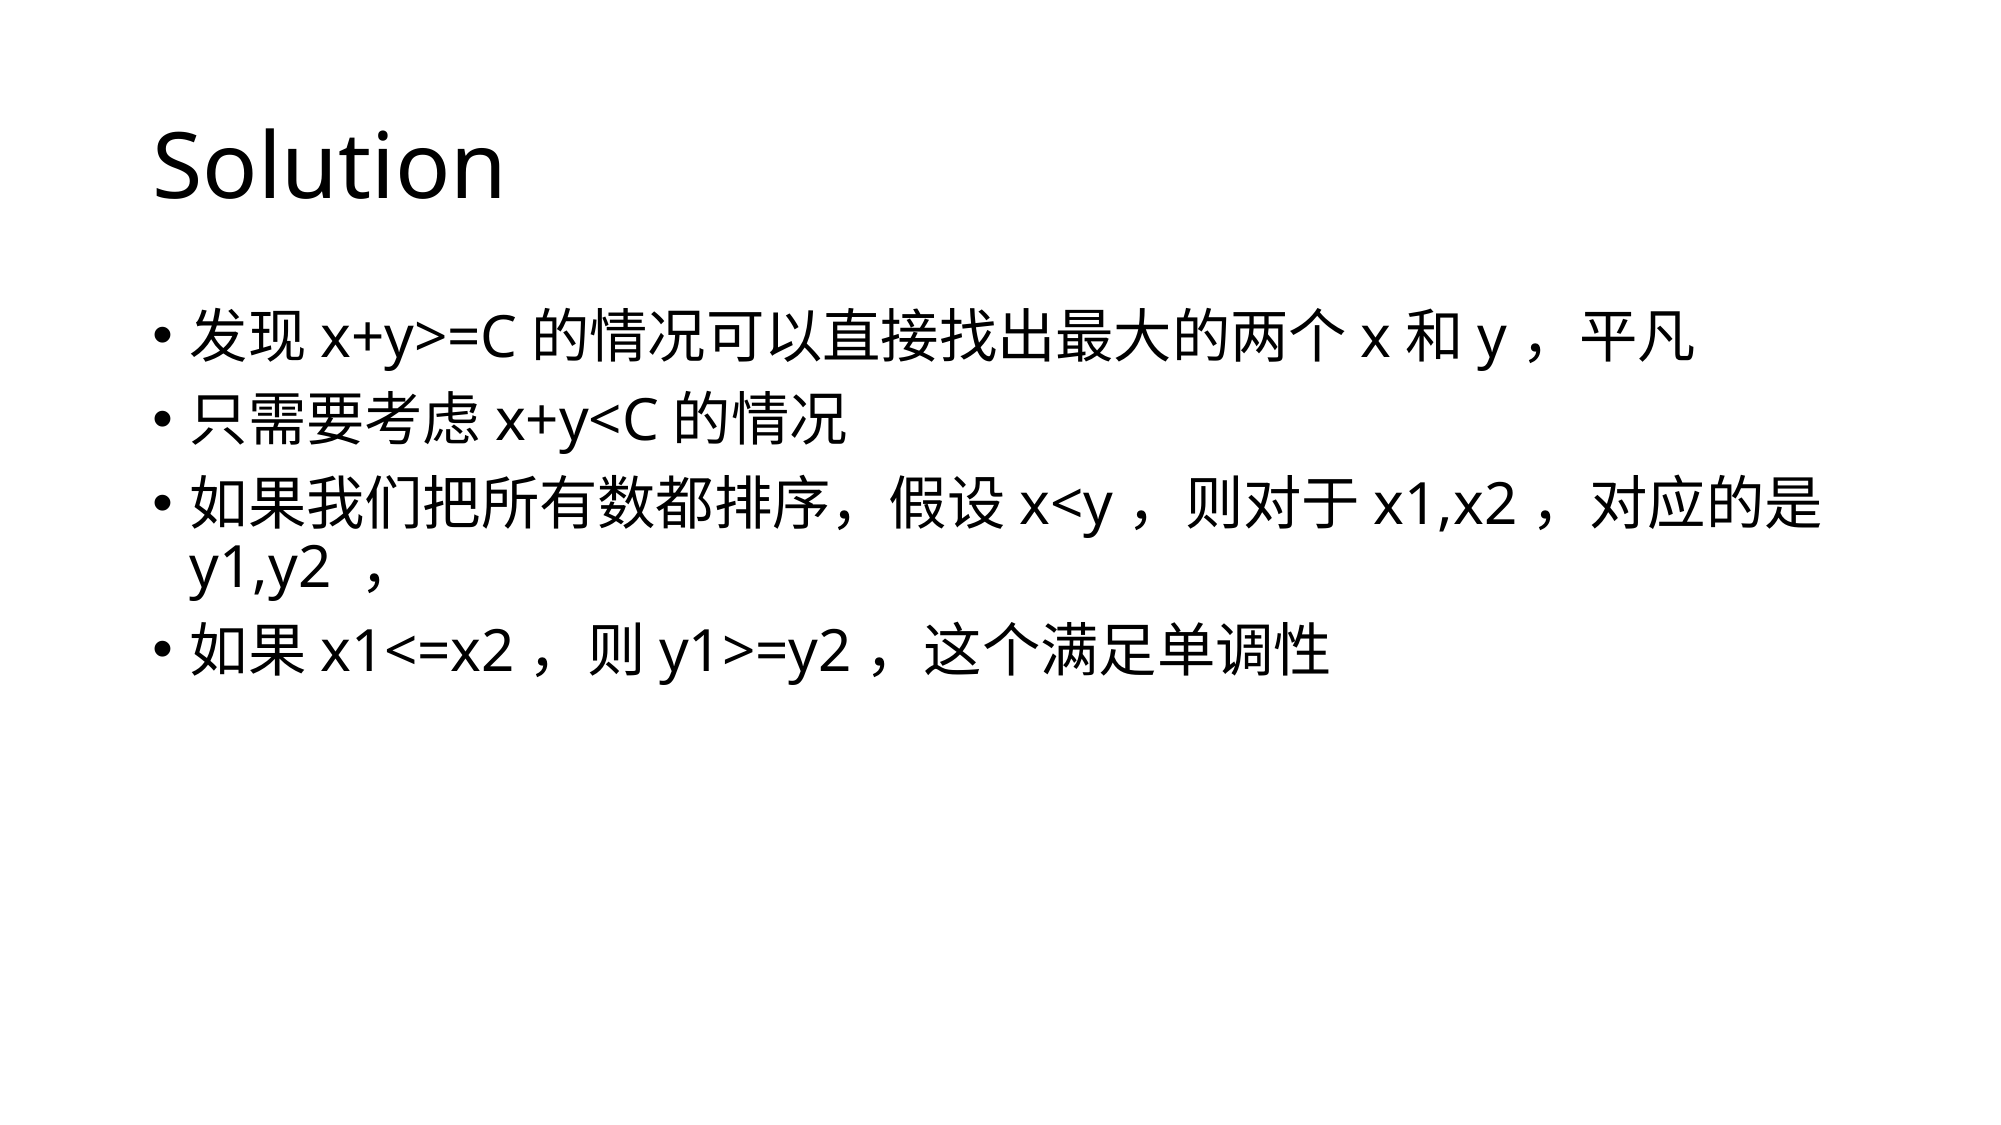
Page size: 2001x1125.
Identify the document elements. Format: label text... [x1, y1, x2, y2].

list 发现x+y>=C的情况可以直接找出最大的两个x和y，平凡 只需要考虑x+y<C的情况 如果我们把所有数都排序，假设x<y，则对于x1,x2，对应的是y1,y2 ， 如果x1<=x2，则y1>=y2，这个满足单调性 [137, 299, 1863, 1014]
title Solution [137, 59, 1863, 278]
